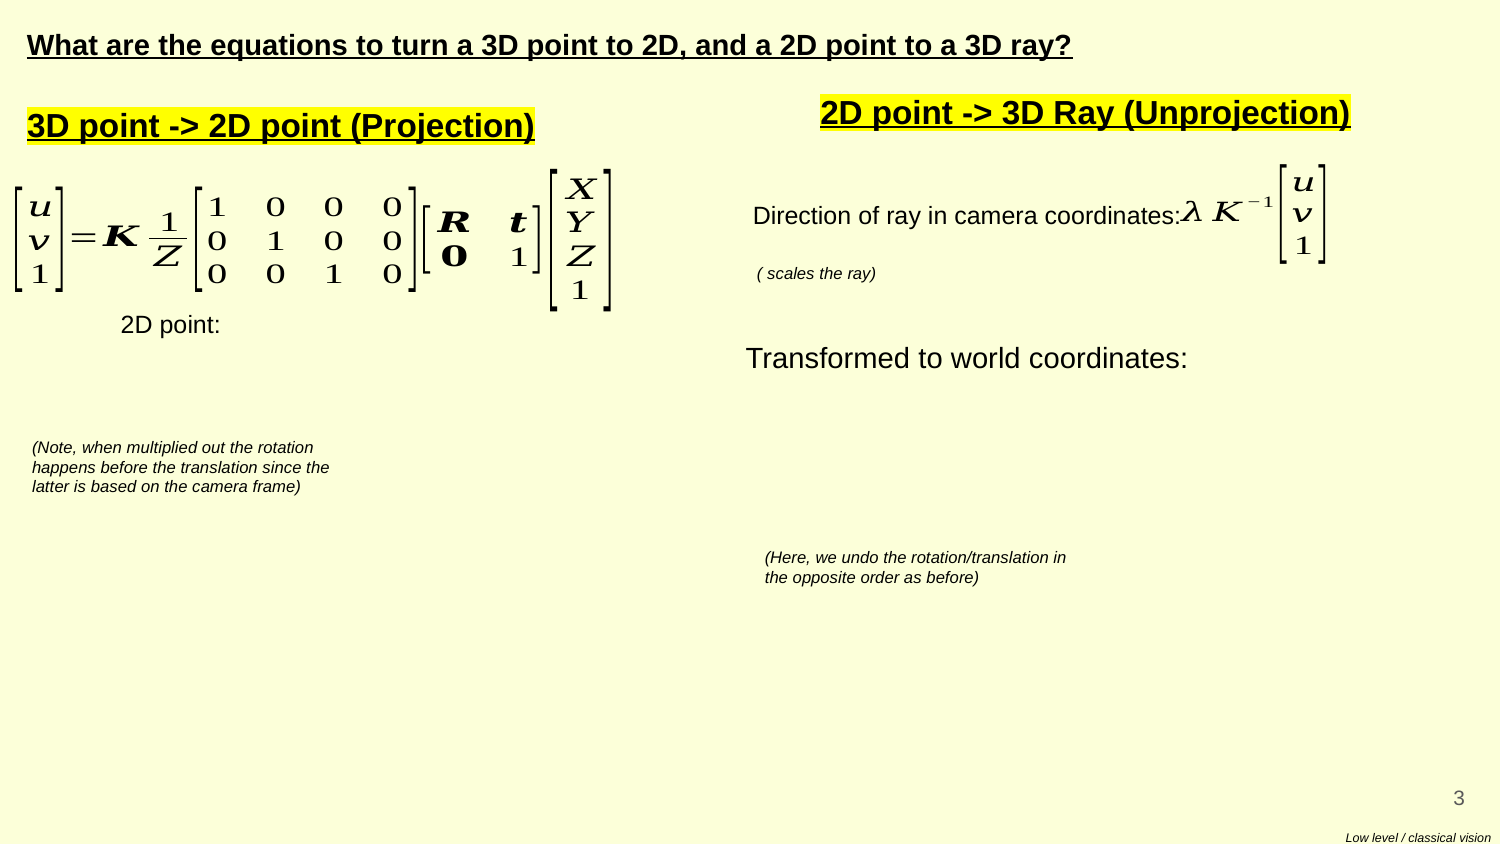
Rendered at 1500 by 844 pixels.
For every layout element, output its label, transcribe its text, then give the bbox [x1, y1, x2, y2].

text_box What are the equations to turn a 3D point to 2D, and a 2D point to a 3D ray? [11, 11, 1488, 75]
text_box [11, 75, 1500, 844]
